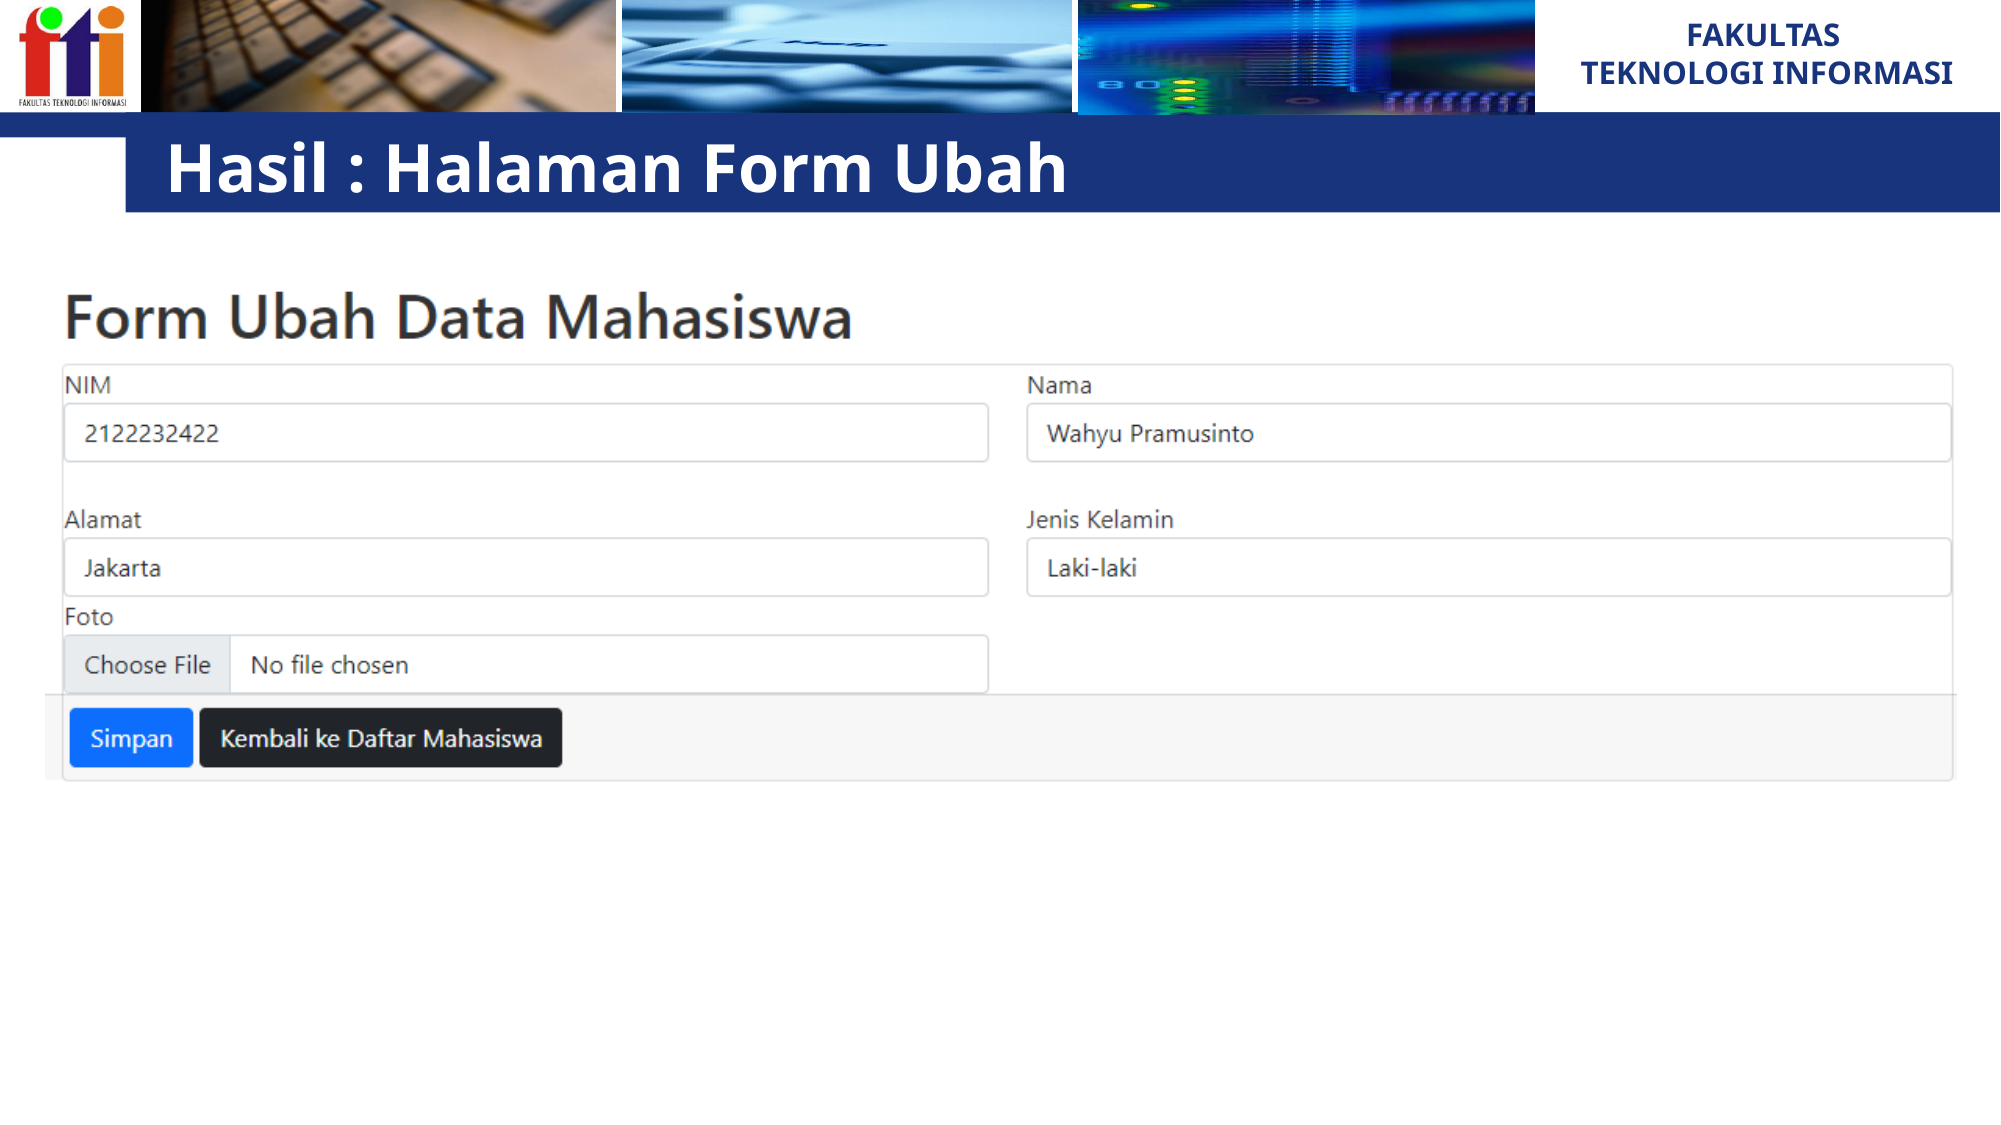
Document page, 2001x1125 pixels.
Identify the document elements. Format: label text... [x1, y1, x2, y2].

picture [1078, 0, 1535, 115]
picture [45, 266, 1957, 788]
picture [622, 0, 1072, 113]
title Hasil : Halaman Form Ubah [149, 119, 1934, 213]
picture [19, 6, 126, 106]
picture [141, 0, 616, 112]
